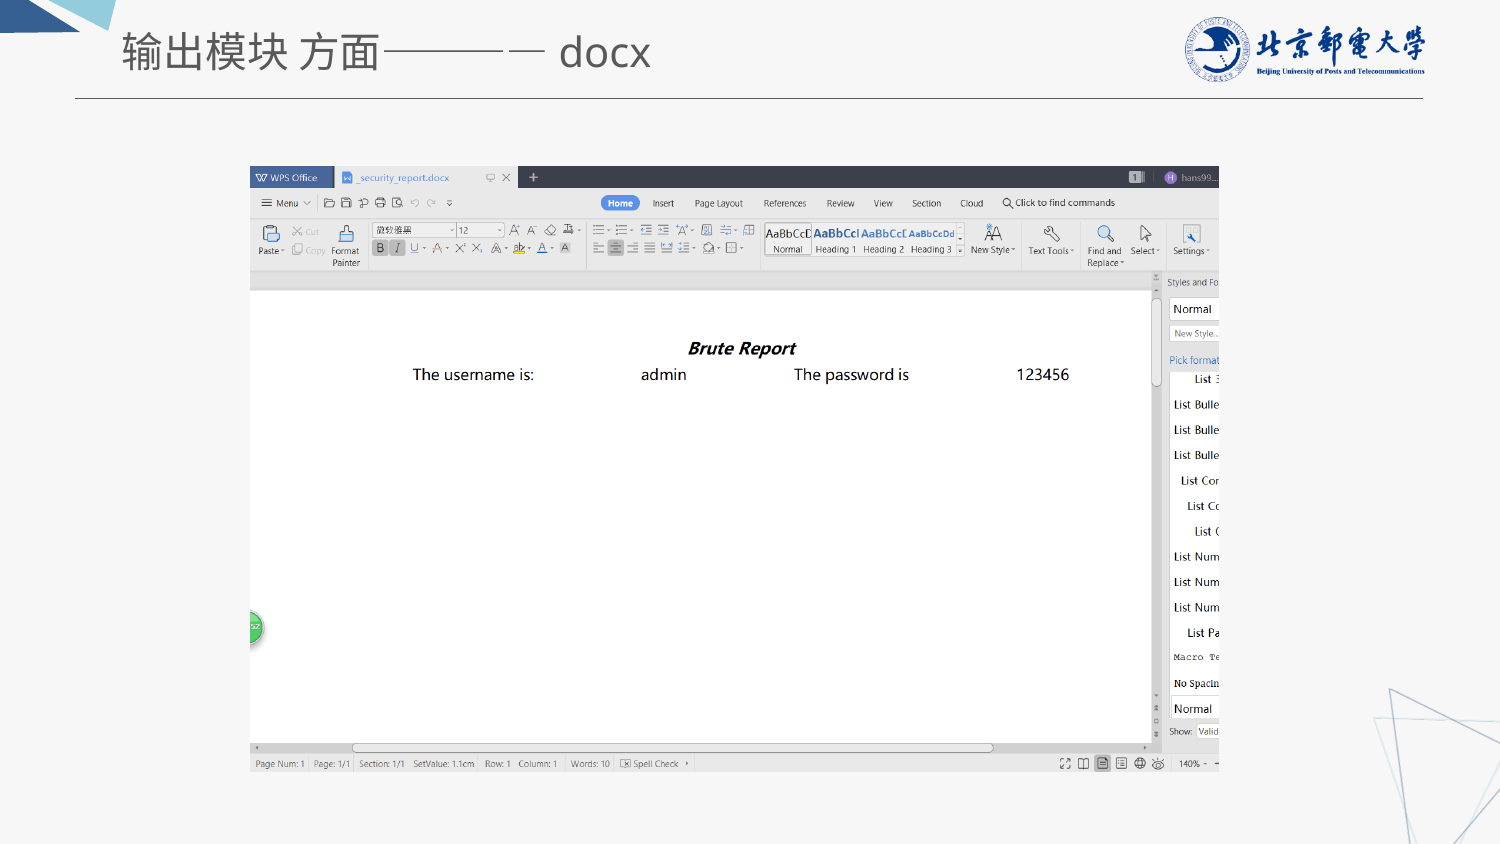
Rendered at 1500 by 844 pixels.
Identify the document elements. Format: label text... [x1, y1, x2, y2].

picture [250, 166, 1219, 772]
picture [1185, 17, 1425, 82]
picture [1374, 689, 1500, 843]
text_box 输出模块 方面————docx [107, 18, 667, 84]
